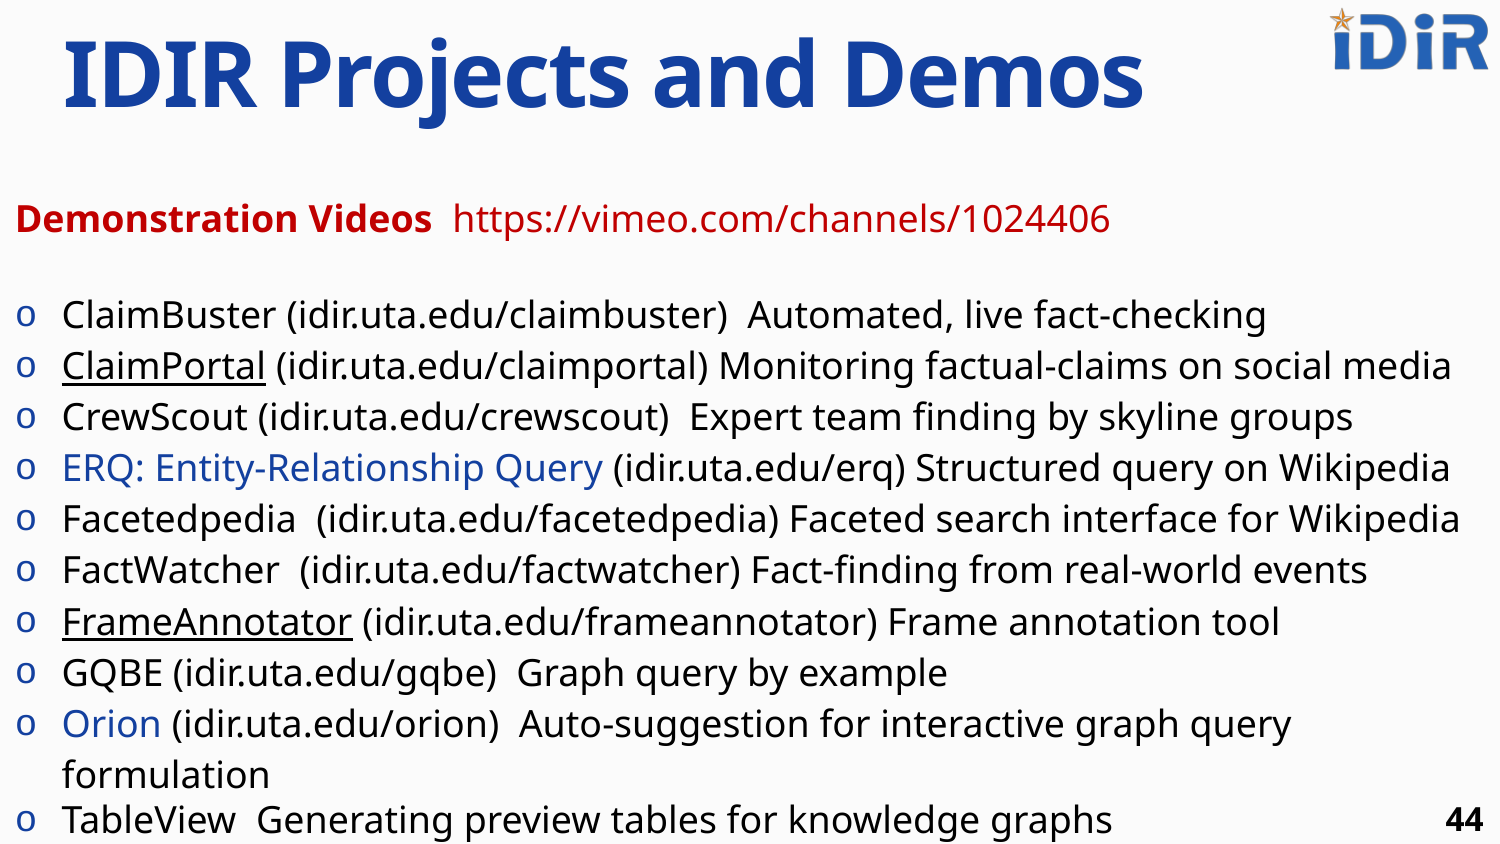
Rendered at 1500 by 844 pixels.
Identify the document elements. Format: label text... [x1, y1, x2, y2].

slide_number 44 [1161, 798, 1499, 844]
text_box Demonstration Videos https://vimeo.com/channels/1024406 ClaimBuster (idir.uta.edu/claimbuster) Automated, live fact-checking ClaimPortal (idir.uta.edu/claimportal) Monitoring factual-claims on social media CrewScout (idir.uta.edu/crewscout) Expert team finding by skyline groups ERQ: Entity-Relationship Query (idir.uta.edu/erq) Structured query on Wikipedia Facetedpedia (idir.uta.edu/facetedpedia) Faceted search interface for Wikipedia FactWatcher (idir.uta.edu/factwatcher) Fact-finding from real-world events FrameAnnotator (idir.uta.edu/frameannotator) Frame annotation tool GQBE (idir.uta.edu/gqbe) Graph query by example Orion (idir.uta.edu/orion) Auto-suggestion for interactive graph query formulation TableView Generating preview tables for knowledge graphs Maverick Exceptional fact finding from knowledge graphs [0, 187, 1491, 844]
picture [1328, 6, 1492, 74]
title IDIR Projects and Demos [63, 28, 1436, 138]
